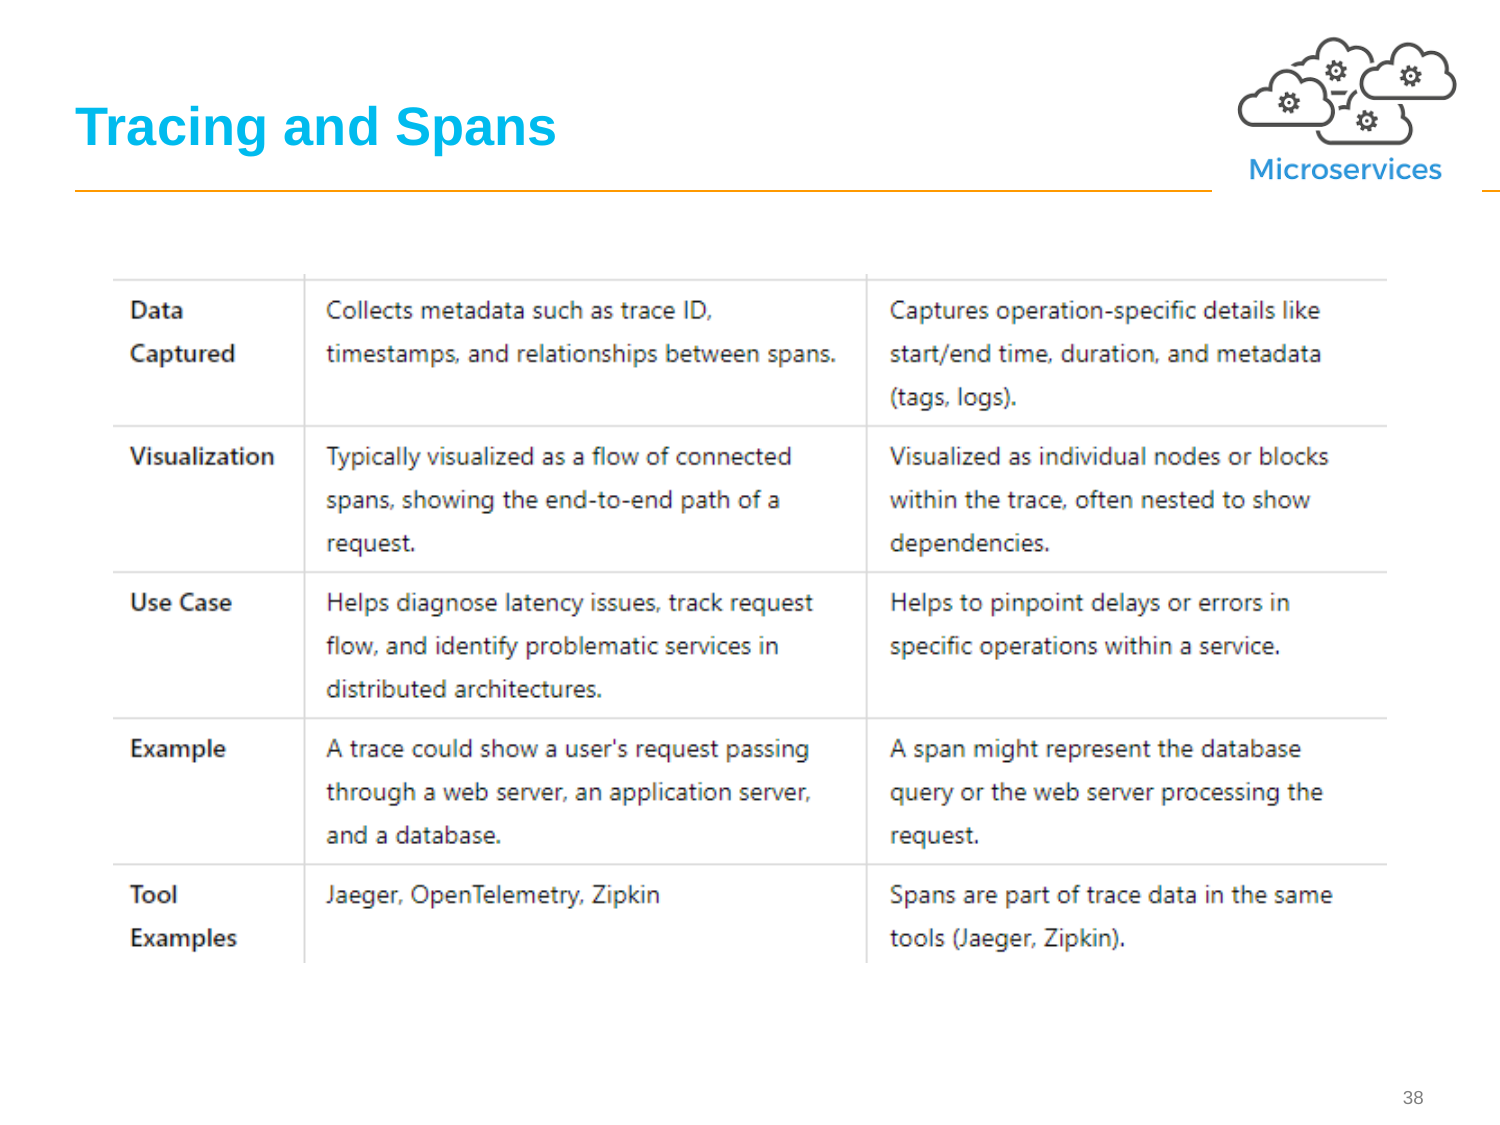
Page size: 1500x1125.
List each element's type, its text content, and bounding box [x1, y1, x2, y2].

picture [113, 274, 1387, 963]
title Tracing and Spans [75, 27, 1422, 157]
picture [1212, 1, 1482, 203]
